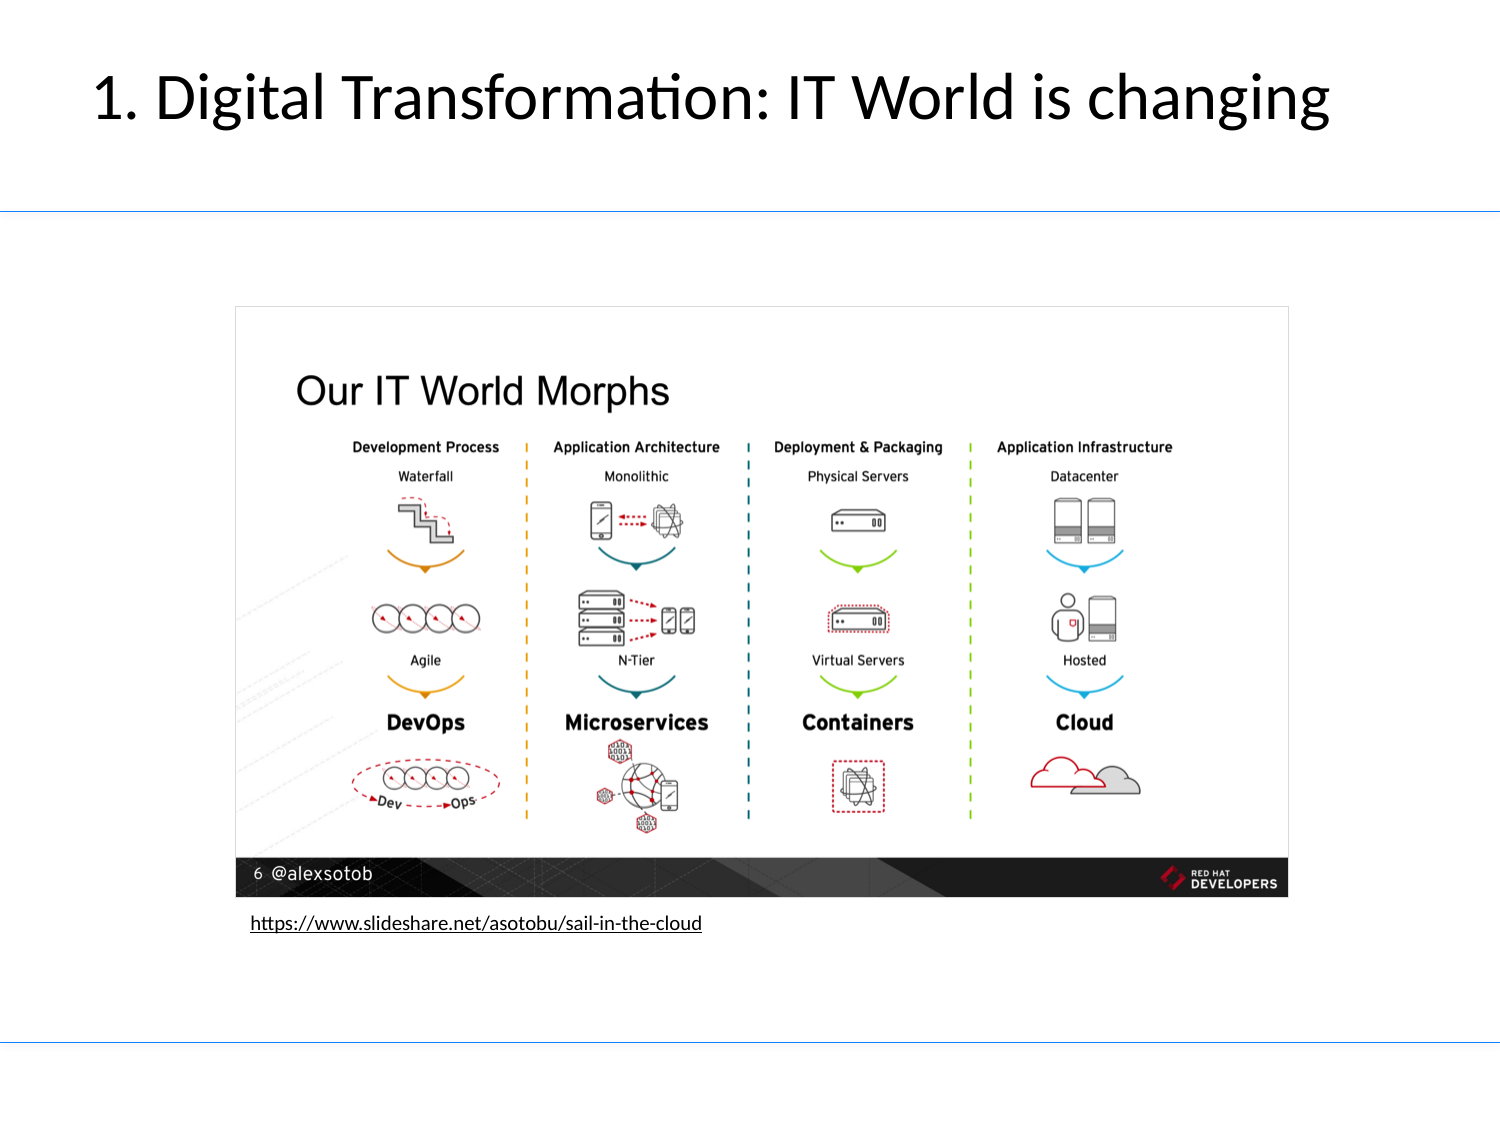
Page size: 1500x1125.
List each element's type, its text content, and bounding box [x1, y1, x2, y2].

title 1. Digital Transformation: IT World is changing [75, 45, 1487, 160]
text_box https://www.slideshare.net/asotobu/sail-in-the-cloud [235, 905, 1129, 942]
picture [235, 306, 1289, 898]
